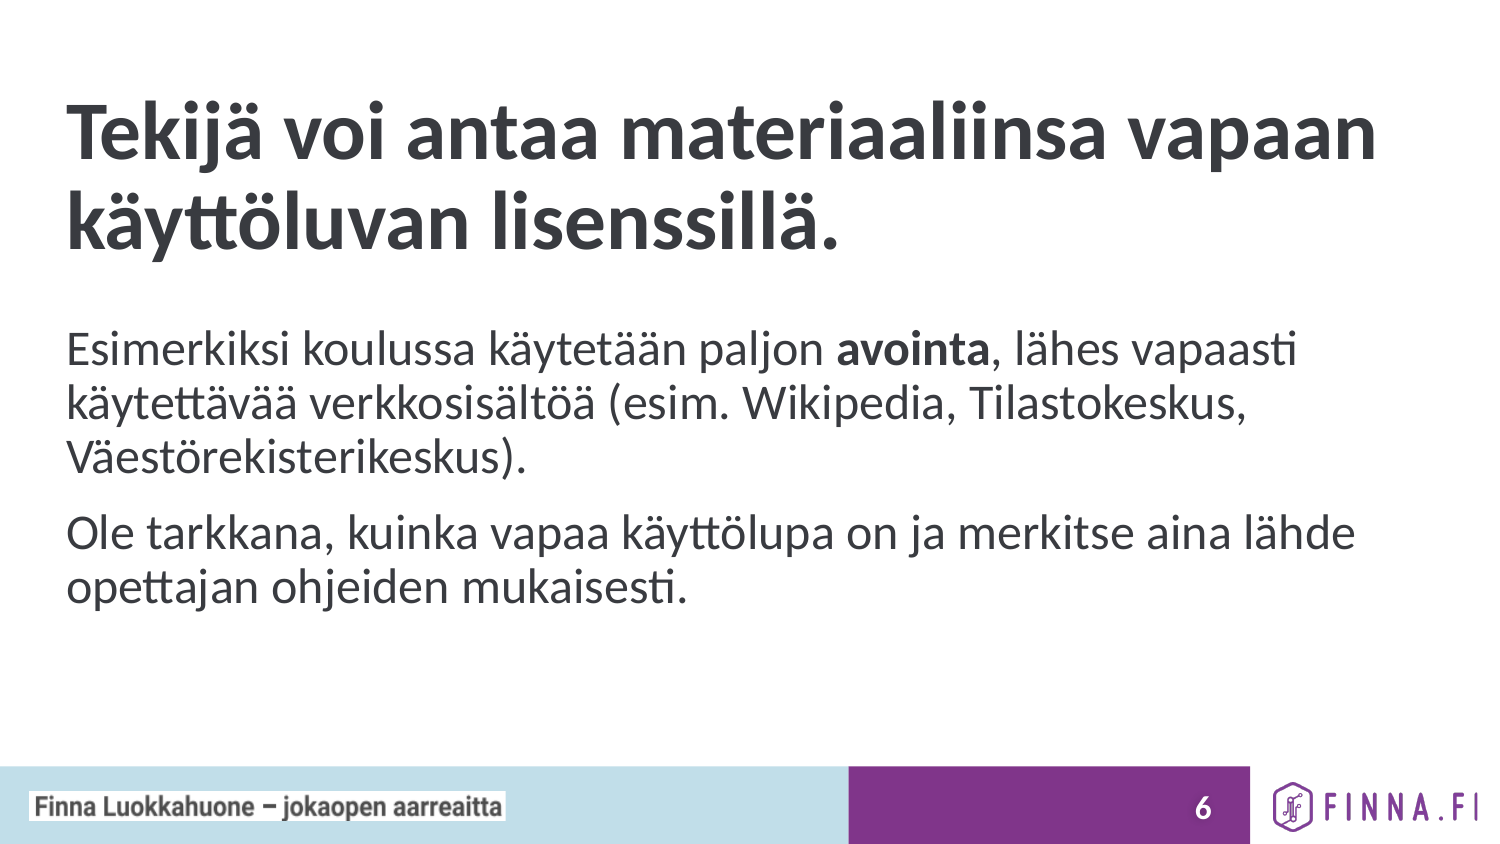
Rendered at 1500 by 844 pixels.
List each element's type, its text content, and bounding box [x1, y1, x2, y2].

slide_number 5 [1155, 781, 1227, 831]
list Esimerkiksi koulussa käytetään paljon avointa, lähes vapaasti käytettävää verkkosisältöä (esim. Wikipedia, Tilastokeskus, Väestörekisterikeskus). Ole tarkkana, kuinka vapaa käyttölupa on ja merkitse aina lähde opettajan ohjeiden mukaisesti. [51, 306, 1449, 827]
title Tekijä voi antaa materiaaliinsa vapaan käyttöluvan lisenssillä. [51, 72, 1449, 296]
